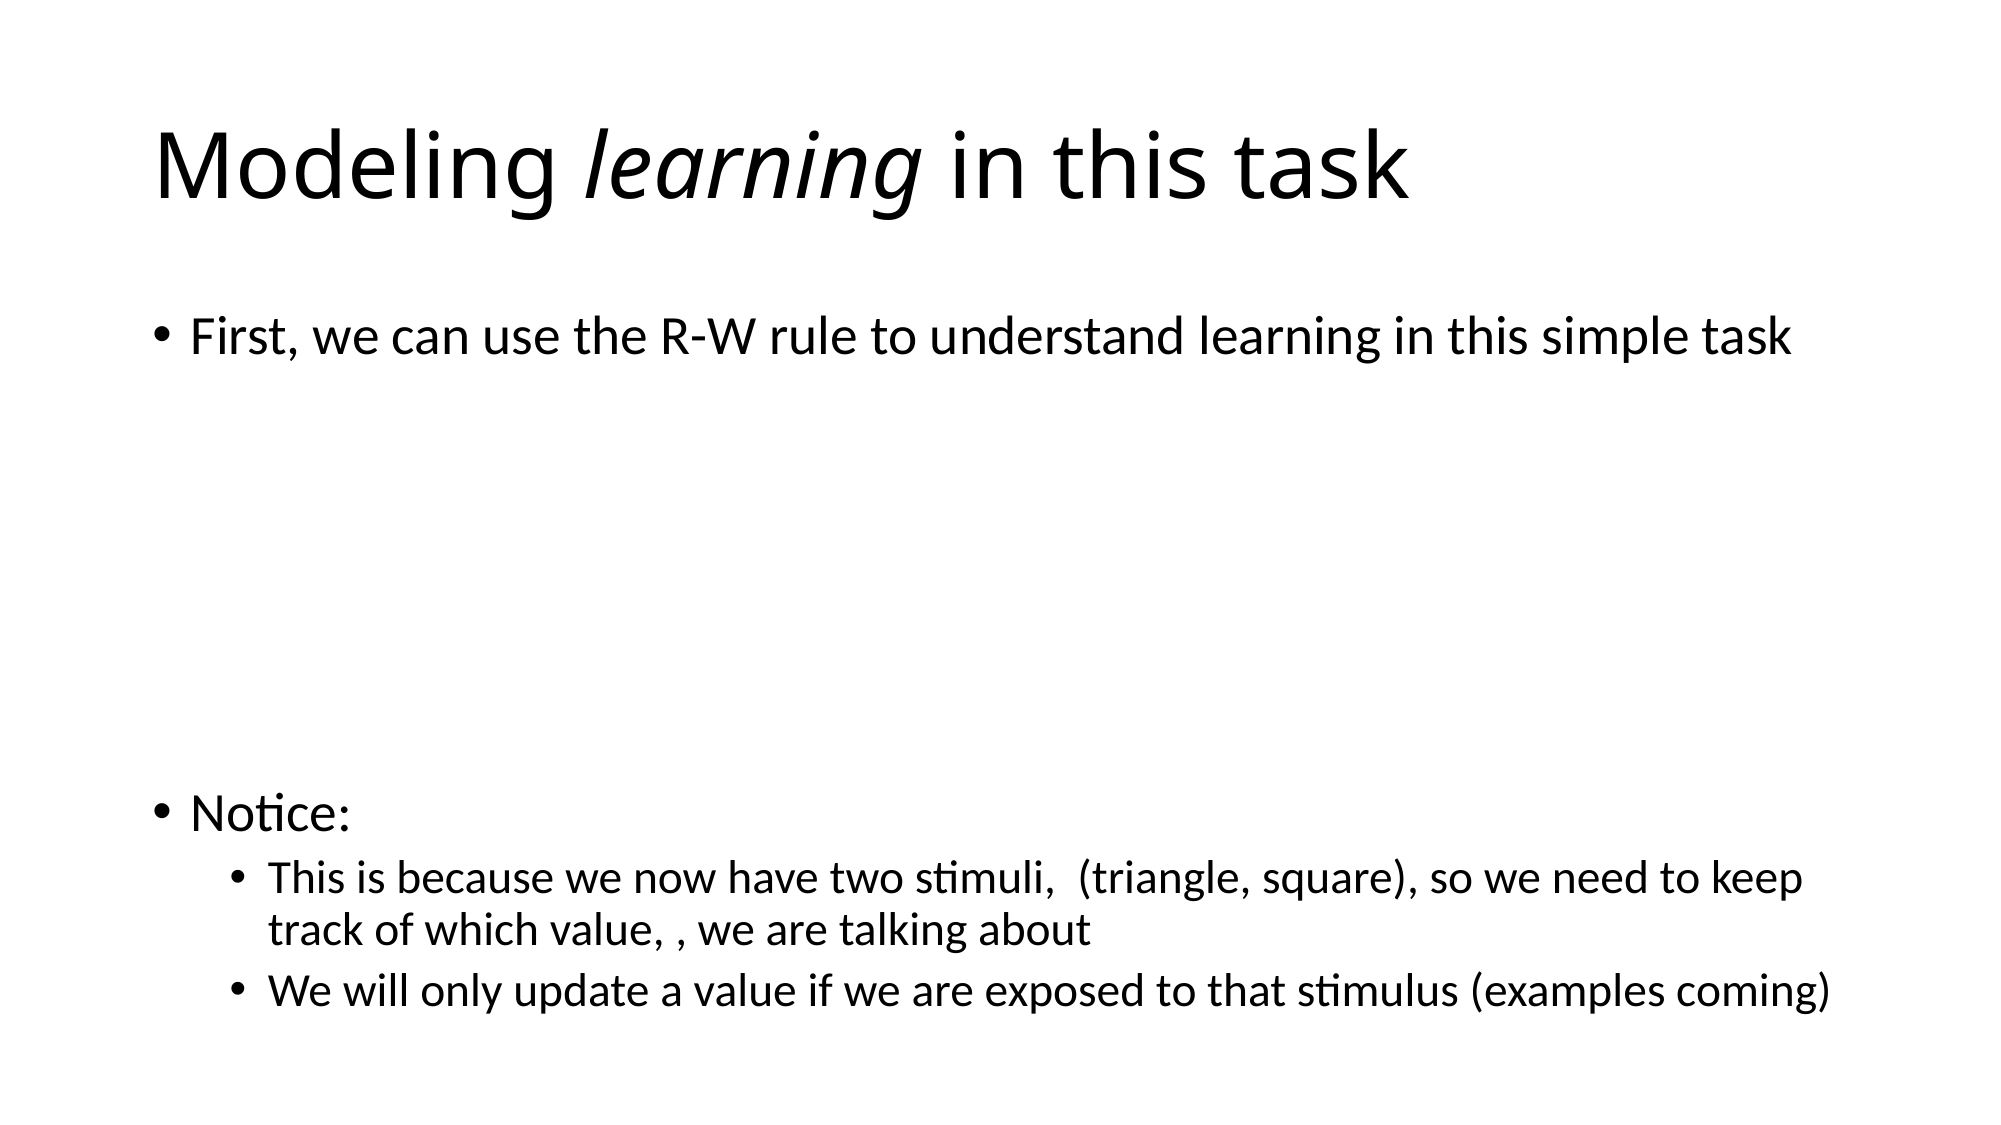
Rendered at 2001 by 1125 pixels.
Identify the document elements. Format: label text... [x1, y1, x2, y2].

title Modeling learning in this task [137, 59, 1863, 278]
